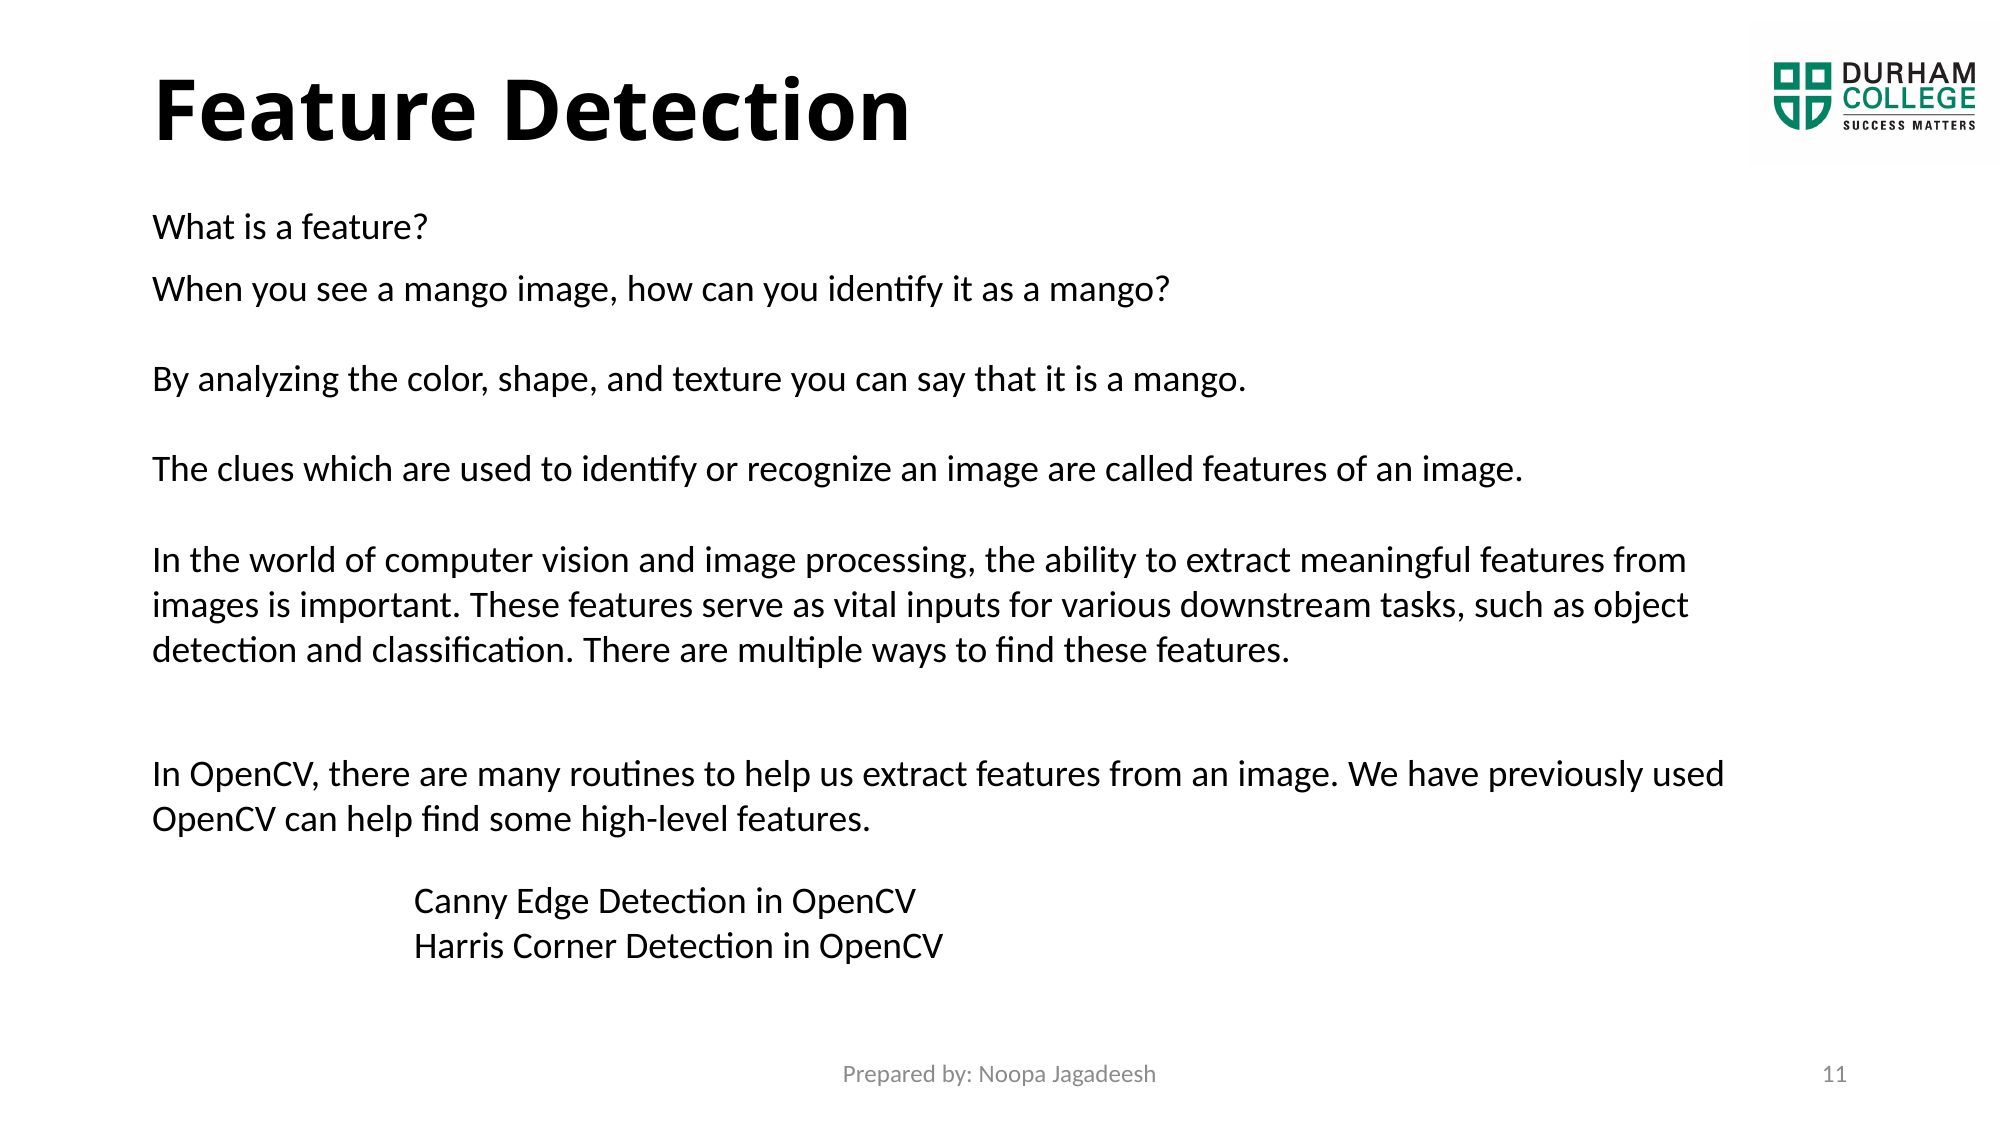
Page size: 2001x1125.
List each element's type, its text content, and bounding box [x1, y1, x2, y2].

text_box Canny Edge Detection in OpenCV Harris Corner Detection in OpenCV [399, 868, 1400, 974]
text_box In the world of computer vision and image processing, the ability to extract meaningful features from images is important. These features serve as vital inputs for various downstream tasks, such as object detection and classification. There are multiple ways to find these features. [137, 527, 1806, 678]
text_box The clues which are used to identify or recognize an image are called features of an image. [137, 436, 1634, 497]
text_box In OpenCV, there are many routines to help us extract features from an image. We have previously used OpenCV can help find some high-level features. [137, 741, 1806, 847]
slide_number 11 [1412, 1042, 1863, 1103]
text_box When you see a mango image, how can you identify it as a mango? [137, 256, 1519, 316]
text_box What is a feature? [137, 150, 1138, 255]
text_box By analyzing the color, shape, and texture you can say that it is a mango. [137, 346, 1575, 406]
title Feature Detection [137, 59, 1863, 166]
picture [1749, 22, 2000, 166]
footer Prepared by: Noopa Jagadeesh [662, 1042, 1338, 1103]
